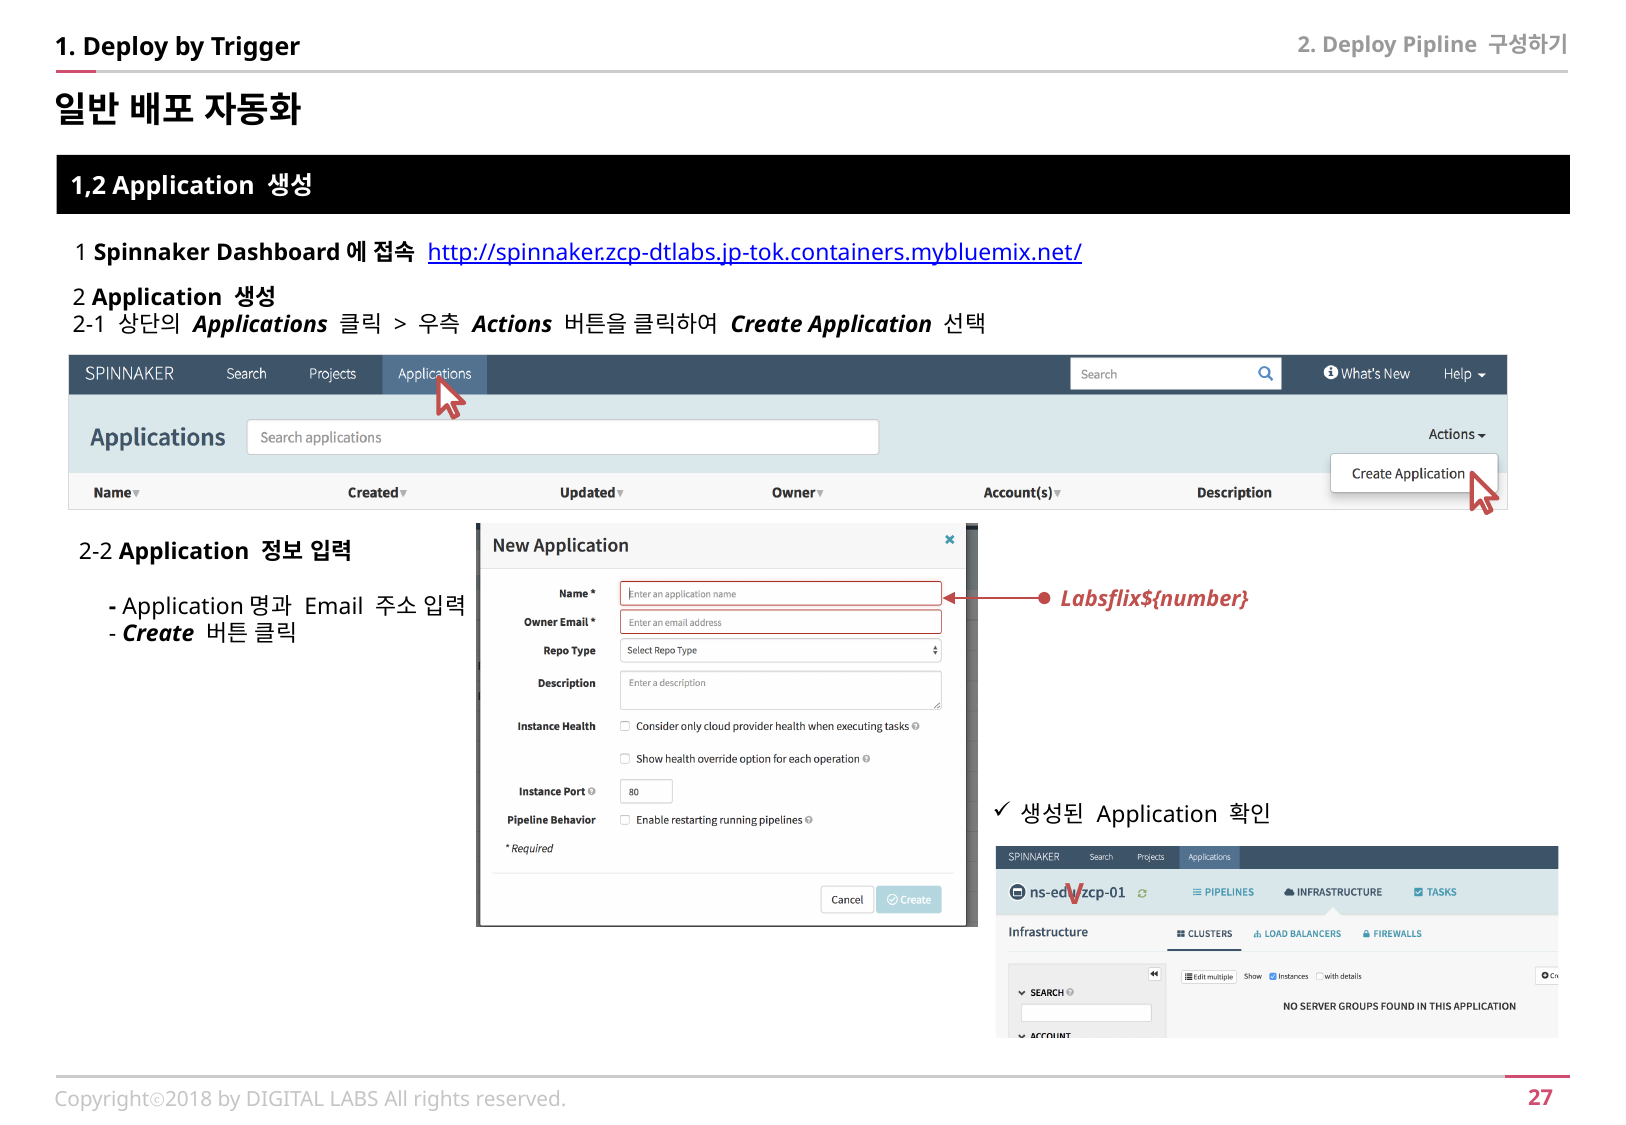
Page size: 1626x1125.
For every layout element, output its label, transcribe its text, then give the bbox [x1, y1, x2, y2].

text_box 1 Spinnaker Dashboard에 접속 http://spinnaker.zcp-dtlabs.jp-tok.containers.mybluemix.net/ [59, 230, 1098, 277]
list 1. Deploy by Trigger [40, 30, 937, 78]
text_box 생성된 Application 확인 [984, 792, 1288, 835]
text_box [68, 353, 1509, 514]
footer Copyrightⓒ2018 by DIGITAL LABS All rights reserved. [39, 1072, 895, 1124]
list 일반 배포 자동화 [40, 79, 1569, 144]
text_box 2-2 Application 정보 입력 - Application명과 Email 주소 입력 - Create 버튼 클릭 [64, 529, 470, 654]
text_box Labsflix${number} [1045, 577, 1264, 619]
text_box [995, 845, 1559, 1038]
text_box 2 Application 생성 2-1 상단의 Applications 클릭 > 우측 Actions 버튼을 클릭하여 Create Application 선택 [57, 274, 1002, 345]
list 2. Deploy Pipline 구성하기 [942, 30, 1569, 79]
picture [475, 523, 979, 927]
list 1,2 Application 생성 [56, 154, 1570, 214]
